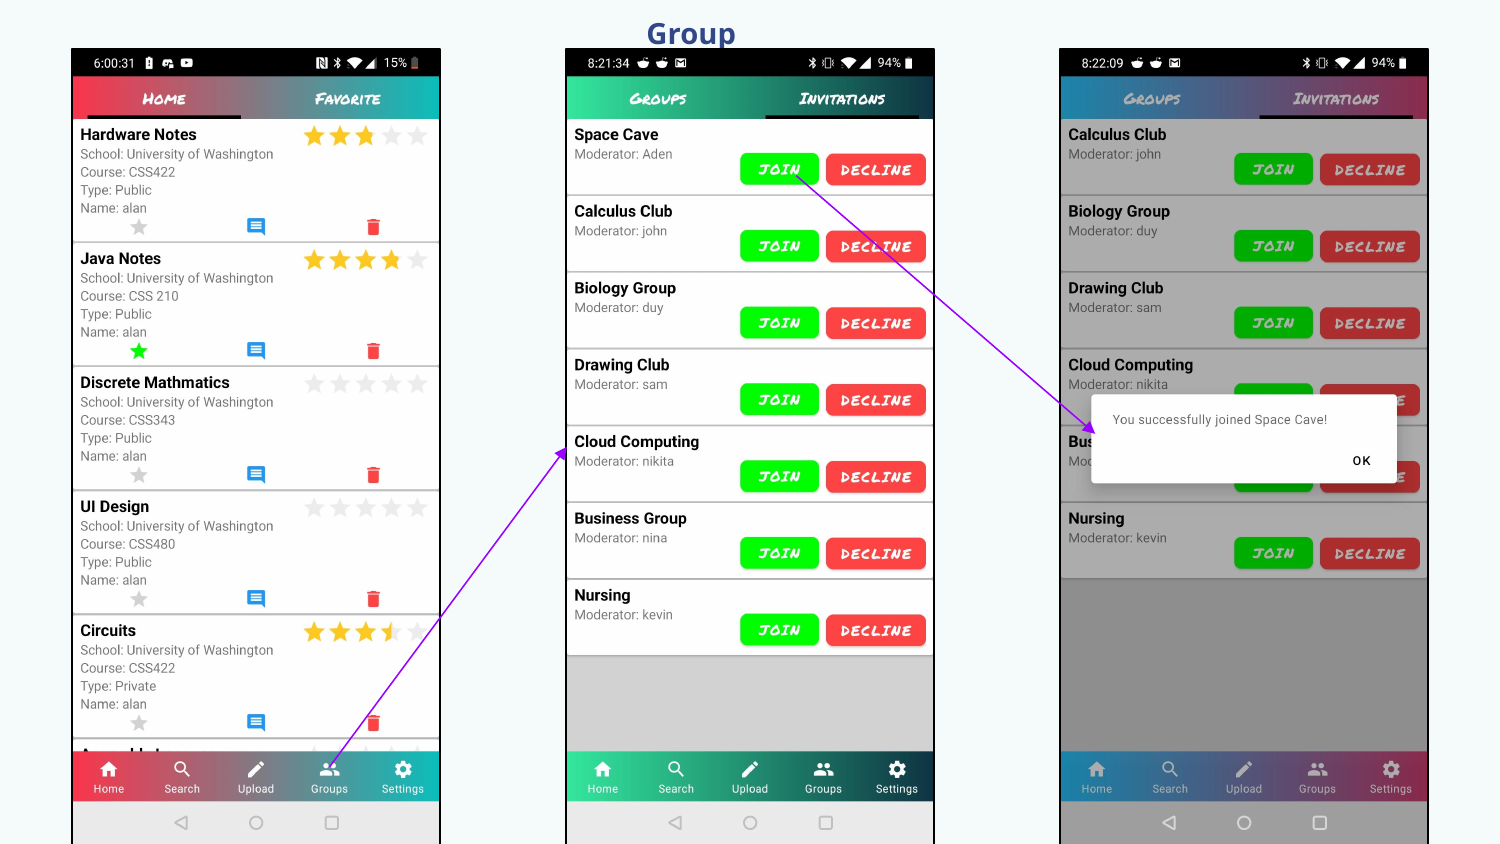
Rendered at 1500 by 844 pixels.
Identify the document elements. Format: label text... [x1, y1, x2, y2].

text_box Group Invitations [631, 0, 869, 48]
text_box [329, 446, 568, 767]
picture [566, 49, 934, 844]
picture [72, 49, 440, 844]
picture [1060, 49, 1428, 844]
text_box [795, 175, 1096, 435]
